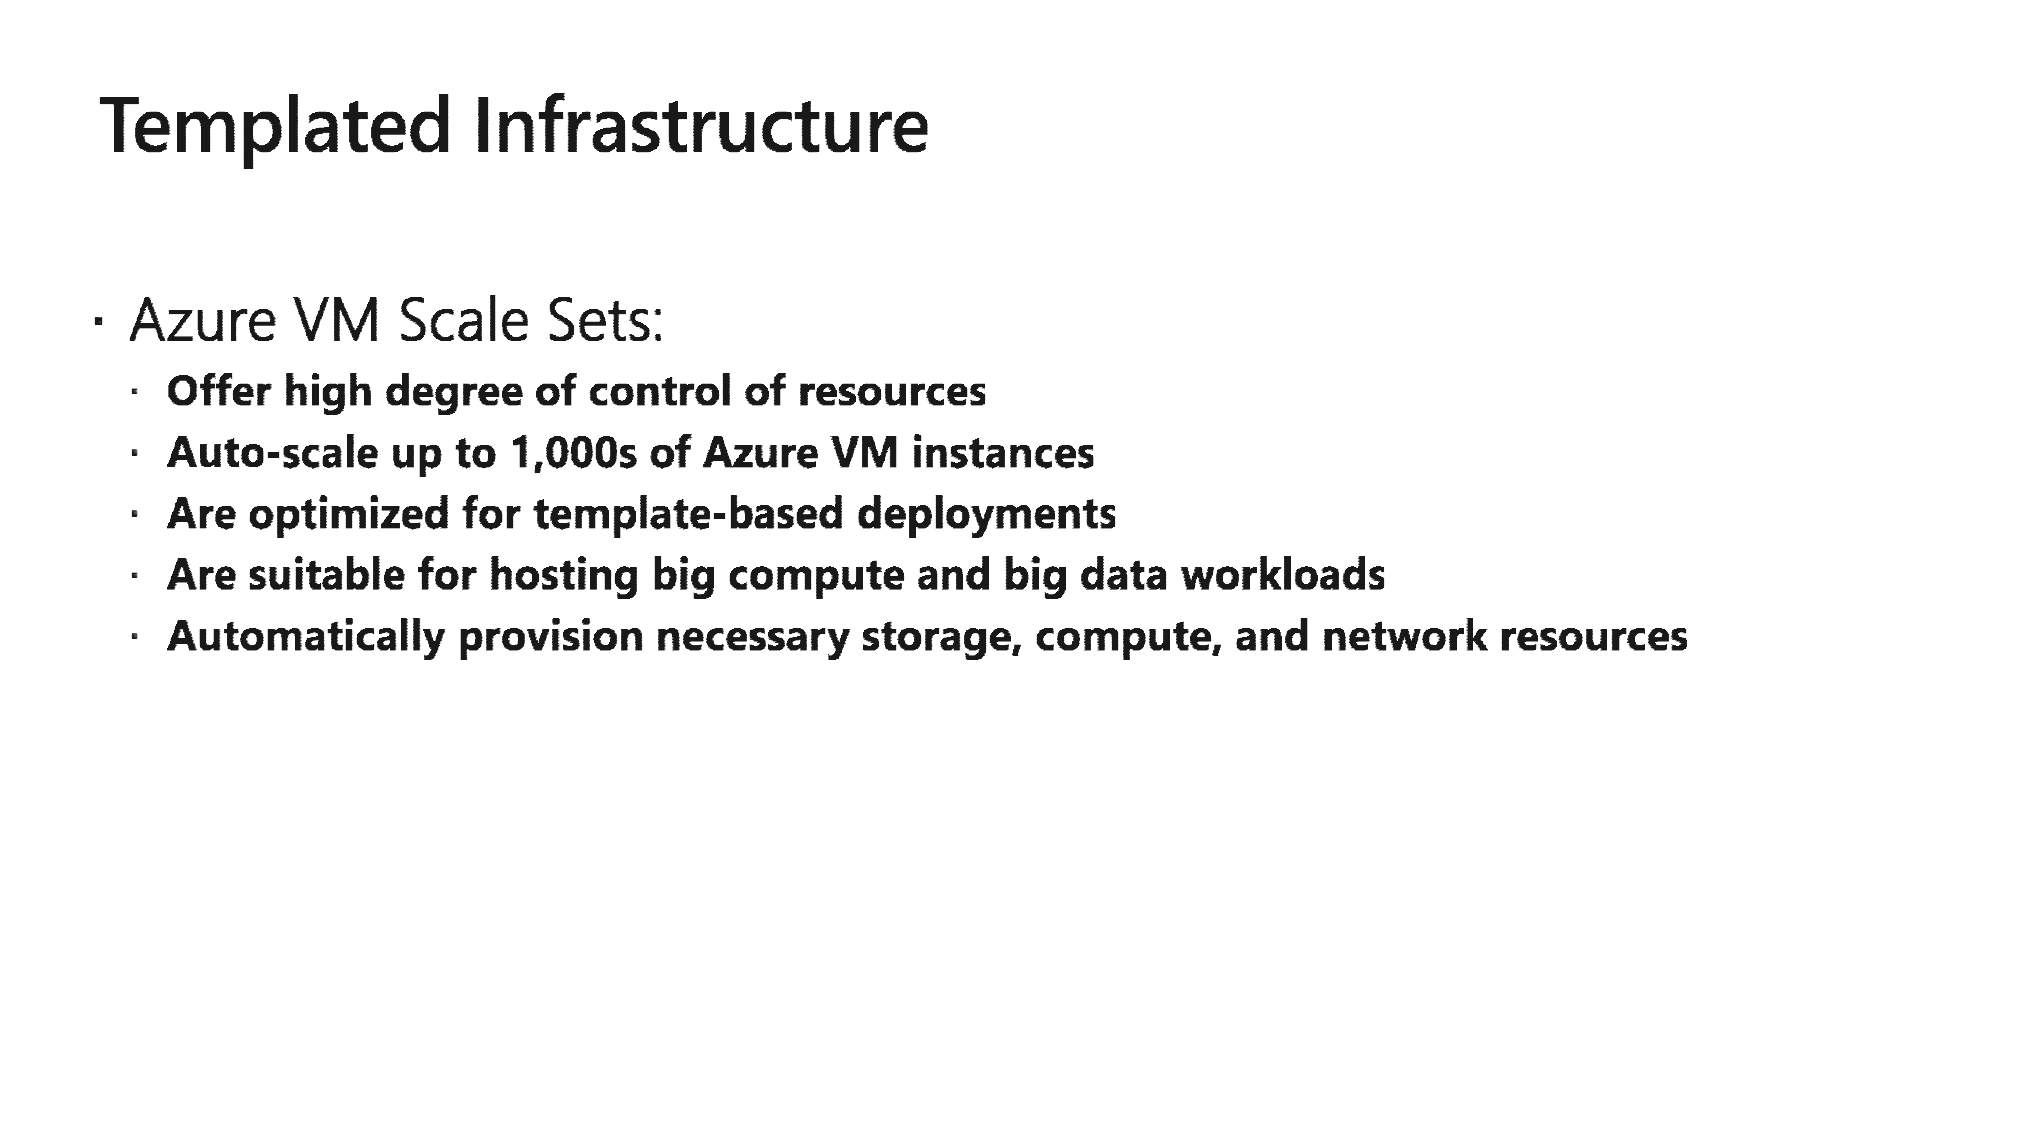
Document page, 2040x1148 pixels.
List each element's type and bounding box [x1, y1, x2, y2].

text_box [129, 295, 661, 341]
text_box [131, 572, 138, 578]
text_box [167, 436, 264, 467]
text_box [713, 513, 726, 519]
text_box [167, 556, 1385, 599]
text_box [283, 434, 1094, 477]
text_box [94, 317, 103, 325]
text_box [131, 633, 138, 639]
text_box [131, 449, 138, 456]
text_box [99, 93, 928, 169]
text_box [167, 495, 710, 538]
text_box [131, 388, 138, 395]
text_box [168, 373, 986, 416]
text_box [267, 452, 280, 458]
text_box [730, 495, 1116, 538]
text_box [167, 618, 1687, 660]
text_box [131, 510, 138, 517]
